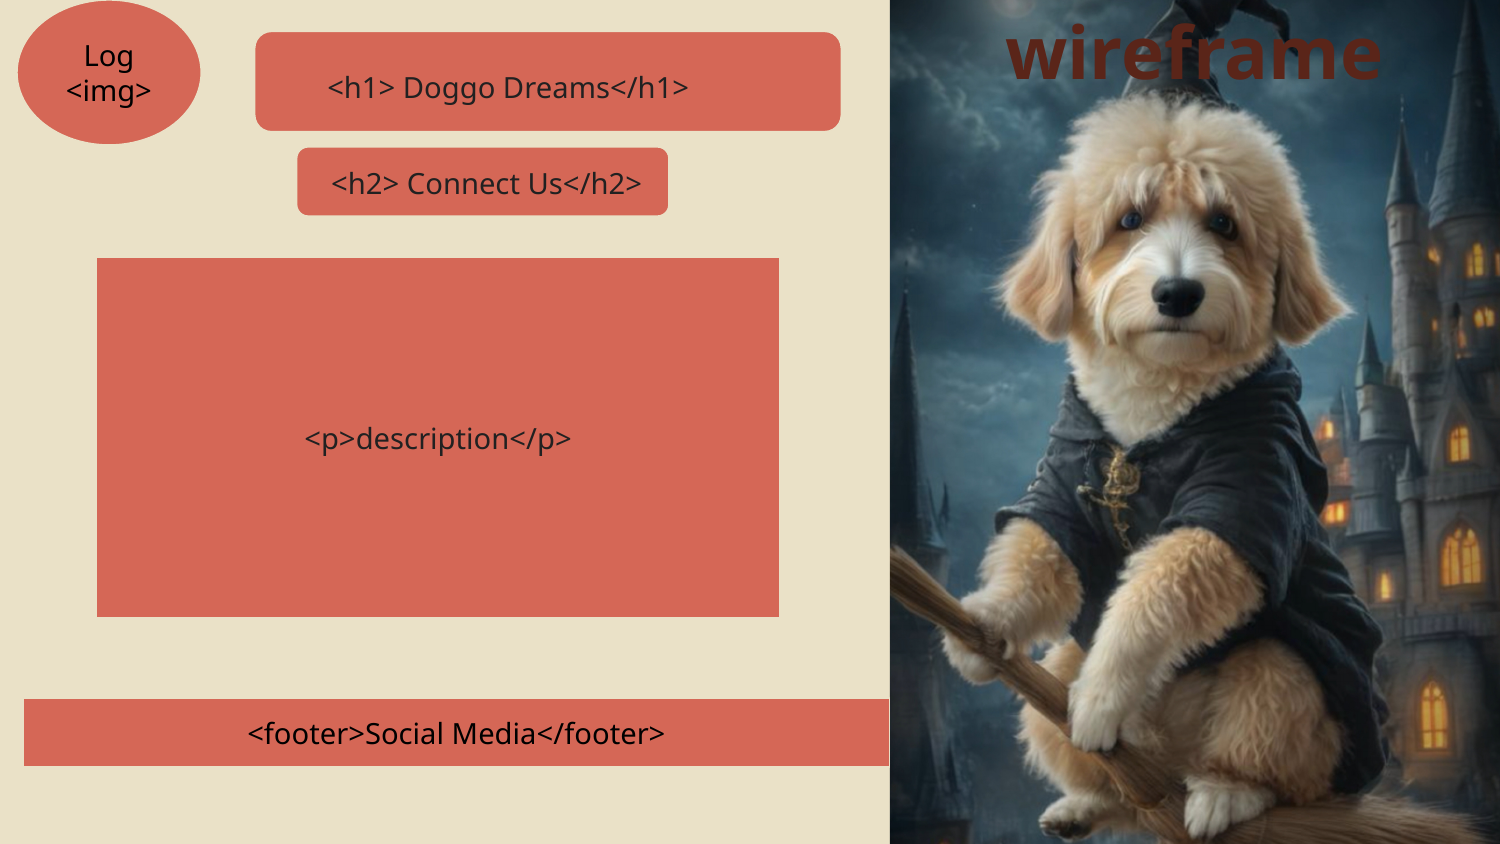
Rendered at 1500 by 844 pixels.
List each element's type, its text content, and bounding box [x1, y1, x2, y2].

text_box [254, 31, 842, 132]
text_box <h1> Doggo Dreams</h1> [312, 54, 781, 98]
text_box Log <img> [16, 0, 202, 145]
text_box <p>description</p> [96, 257, 780, 618]
picture [889, 0, 1500, 844]
text_box <h2> Connect Us</h2> [308, 150, 719, 232]
text_box [296, 146, 666, 217]
text_box <footer>Social Media</footer> [23, 697, 884, 767]
